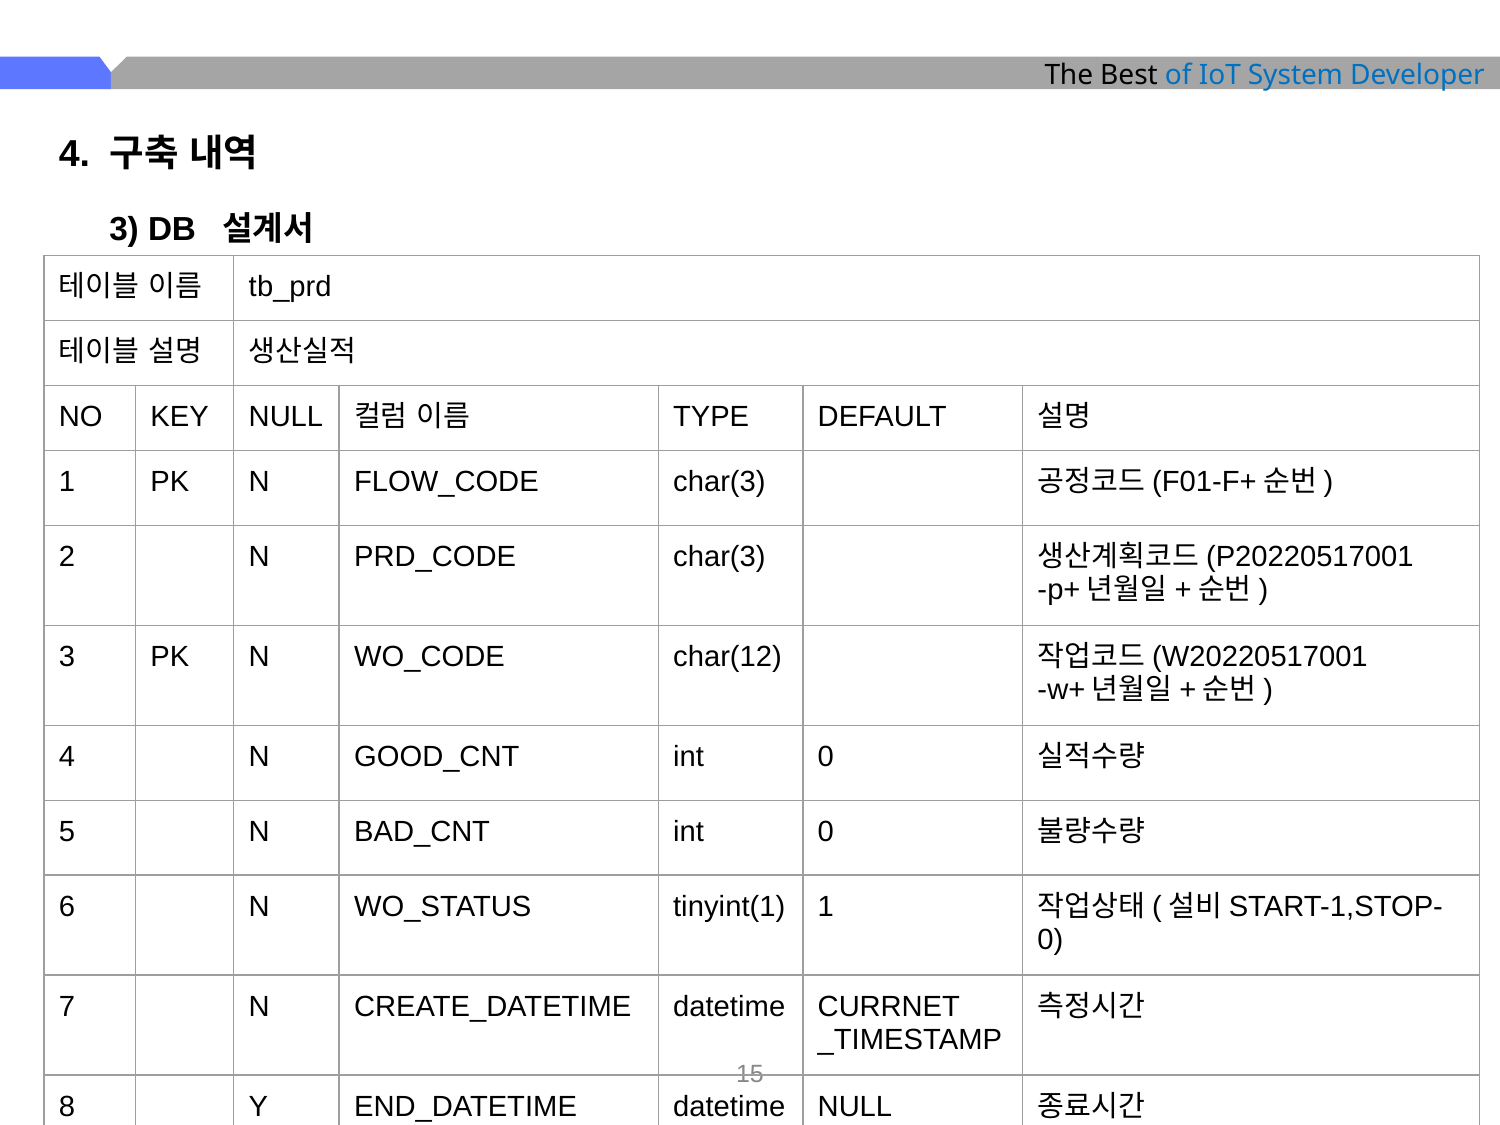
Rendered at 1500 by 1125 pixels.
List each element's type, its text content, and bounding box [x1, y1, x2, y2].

table_cell 작업상태(설비START-1,STOP-0) [1023, 876, 1479, 974]
table_cell WO_STATUS [340, 876, 658, 974]
table_cell N [234, 726, 338, 800]
table_cell [136, 801, 233, 874]
table_cell N [234, 976, 338, 1074]
table_cell [136, 976, 233, 1074]
table_cell KEY [136, 386, 233, 450]
table_header tb_prd [234, 256, 1479, 320]
table_cell PK [136, 626, 233, 725]
table_cell 작업코드(W20220517001 -w+년월일+순번) [1023, 626, 1479, 725]
table_cell 5 [45, 801, 135, 874]
table_cell FLOW_CODE [340, 451, 658, 525]
table_cell char(3) [659, 526, 802, 625]
table_cell int [659, 801, 802, 874]
table_cell 생산계획코드(P20220517001 -p+년월일+순번) [1023, 526, 1479, 625]
table_cell 공정코드(F01-F+순번) [1023, 451, 1479, 525]
table_cell int [659, 726, 802, 800]
table_cell WO_CODE [340, 626, 658, 725]
table_cell 생산실적 [234, 321, 1479, 385]
table_cell char(3) [659, 451, 802, 525]
table_cell 1 [45, 451, 135, 525]
table_cell [804, 526, 1022, 625]
table_cell 0 [804, 726, 1022, 800]
table_cell [136, 526, 233, 625]
table_cell TYPE [659, 386, 802, 450]
table_cell NULL [804, 1076, 1022, 1125]
table_cell 컬럼 이름 [340, 386, 658, 450]
table_cell 6 [45, 876, 135, 974]
table_cell N [234, 801, 338, 874]
table_cell END_DATETIME [340, 1076, 658, 1125]
table_cell 측정시간 [1023, 976, 1479, 1074]
table_cell 불량수량 [1023, 801, 1479, 874]
table_cell NO [45, 386, 135, 450]
table_cell DEFAULT [804, 386, 1022, 450]
table_header 테이블 이름 [45, 256, 233, 320]
table_cell [136, 1076, 233, 1125]
table_cell [136, 876, 233, 974]
table_cell BAD_CNT [340, 801, 658, 874]
table_cell Y [234, 1076, 338, 1125]
table_cell 1 [804, 876, 1022, 974]
table_cell 0 [804, 801, 1022, 874]
table_cell NULL [234, 386, 338, 450]
table_cell 실적수량 [1023, 726, 1479, 800]
table_cell [804, 626, 1022, 725]
table_cell 테이블 설명 [45, 321, 233, 385]
table_cell 종료시간 [1023, 1076, 1479, 1125]
table_cell datetime [659, 1076, 802, 1125]
table_cell 7 [45, 976, 135, 1074]
text_box 4. 구축 내역 [43, 121, 279, 182]
table_cell [804, 451, 1022, 525]
table_cell PK [136, 451, 233, 525]
table_cell N [234, 526, 338, 625]
table_cell datetime [659, 976, 802, 1074]
table_cell char(12) [659, 626, 802, 725]
table_cell N [234, 876, 338, 974]
table_cell 4 [45, 726, 135, 800]
table_cell N [234, 626, 338, 725]
table_cell N [234, 451, 338, 525]
table_cell 8 [45, 1076, 135, 1125]
text_box 3) DB 설계서 [94, 199, 340, 255]
table_cell 2 [45, 526, 135, 625]
table_cell CREATE_DATETIME [340, 976, 658, 1074]
table_cell GOOD_CNT [340, 726, 658, 800]
table_cell PRD_CODE [340, 526, 658, 625]
table_cell 3 [45, 626, 135, 725]
table_cell 설명 [1023, 386, 1479, 450]
table_cell CURRNET _TIMESTAMP [804, 976, 1022, 1074]
table_cell tinyint(1) [659, 876, 802, 974]
table_cell [136, 726, 233, 800]
